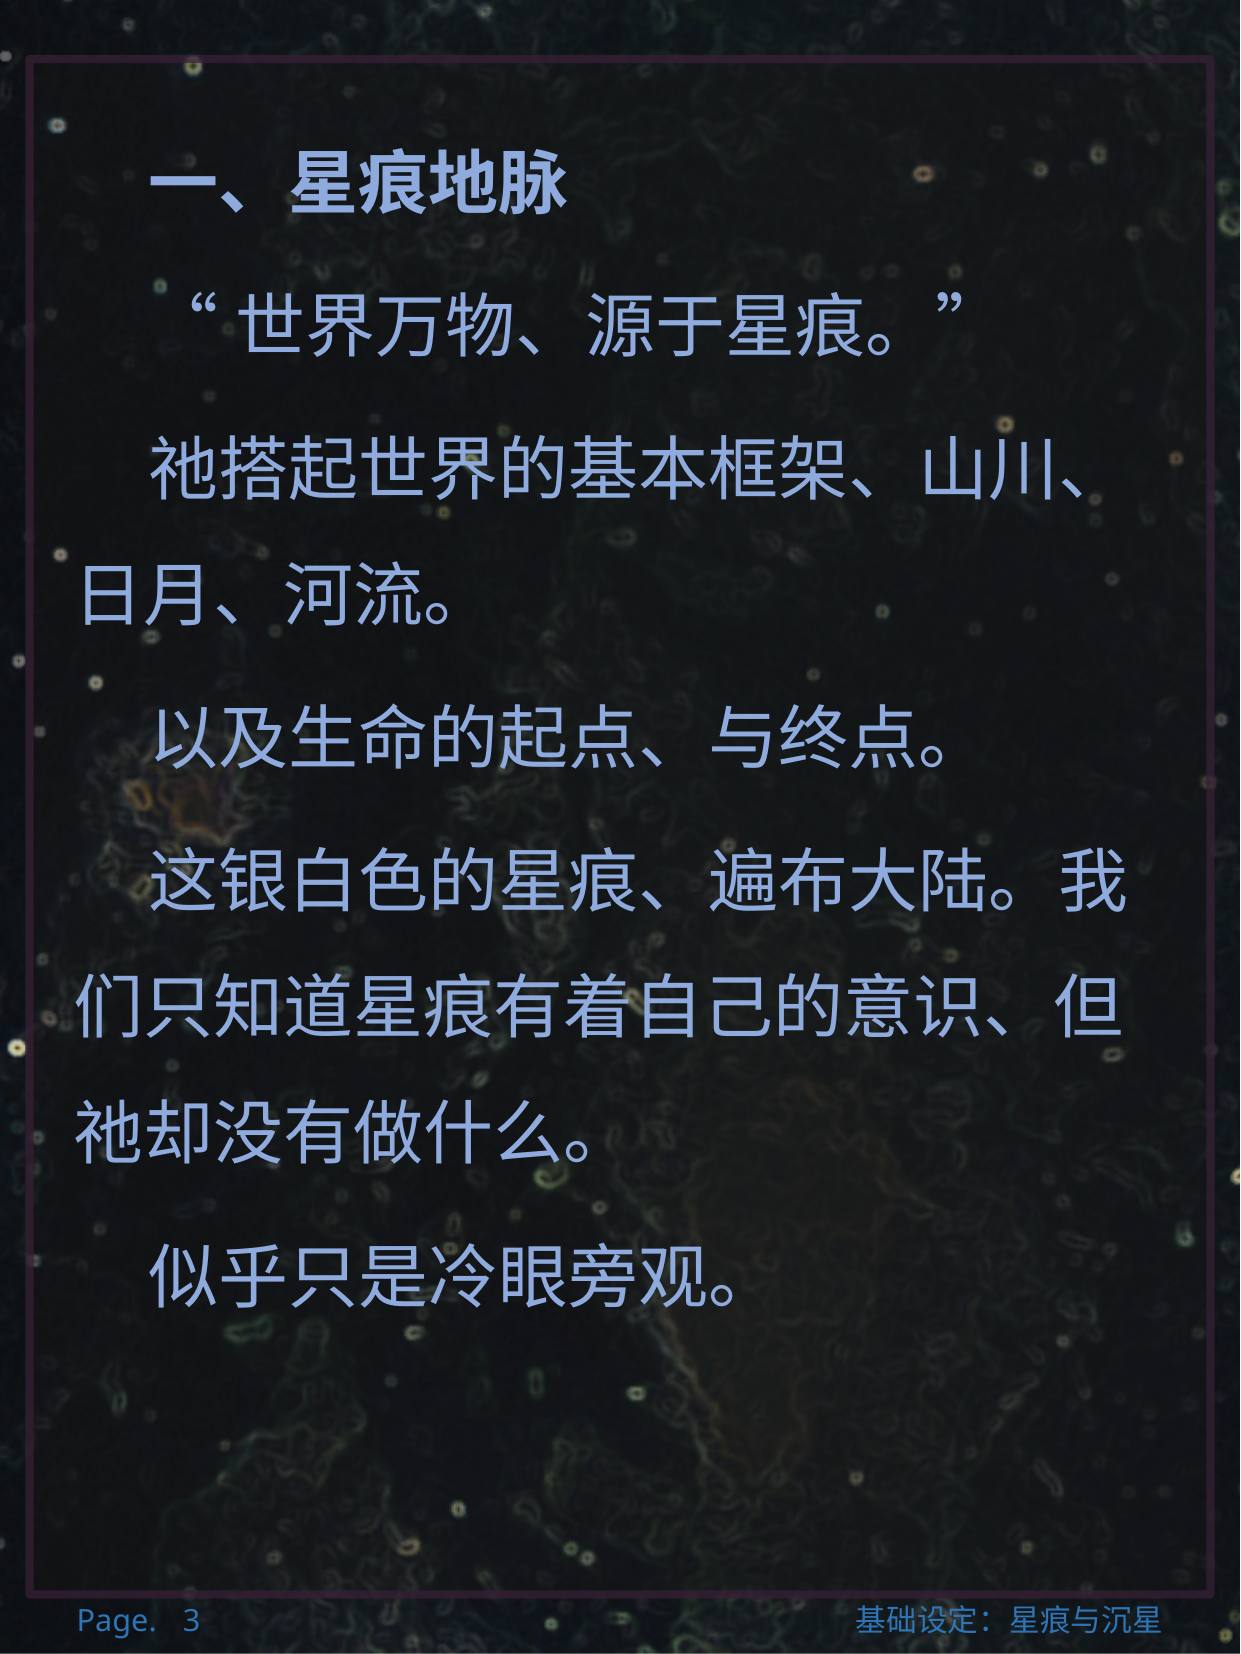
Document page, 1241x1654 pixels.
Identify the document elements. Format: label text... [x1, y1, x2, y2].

list 3 [167, 1597, 354, 1646]
list 一、星痕地脉 “世界万物、源于星痕。” 祂搭起世界的基本框架、山川、日月、河流。 以及生命的起点、与终点。 这银白色的星痕、遍布大陆。我们只知道星痕有着自己的意识、但祂却没有做什么。 似乎只是冷眼旁观。 [59, 88, 1182, 1191]
list 基础设定：星痕与沉星 [620, 1597, 1179, 1646]
picture [0, 0, 1241, 1654]
